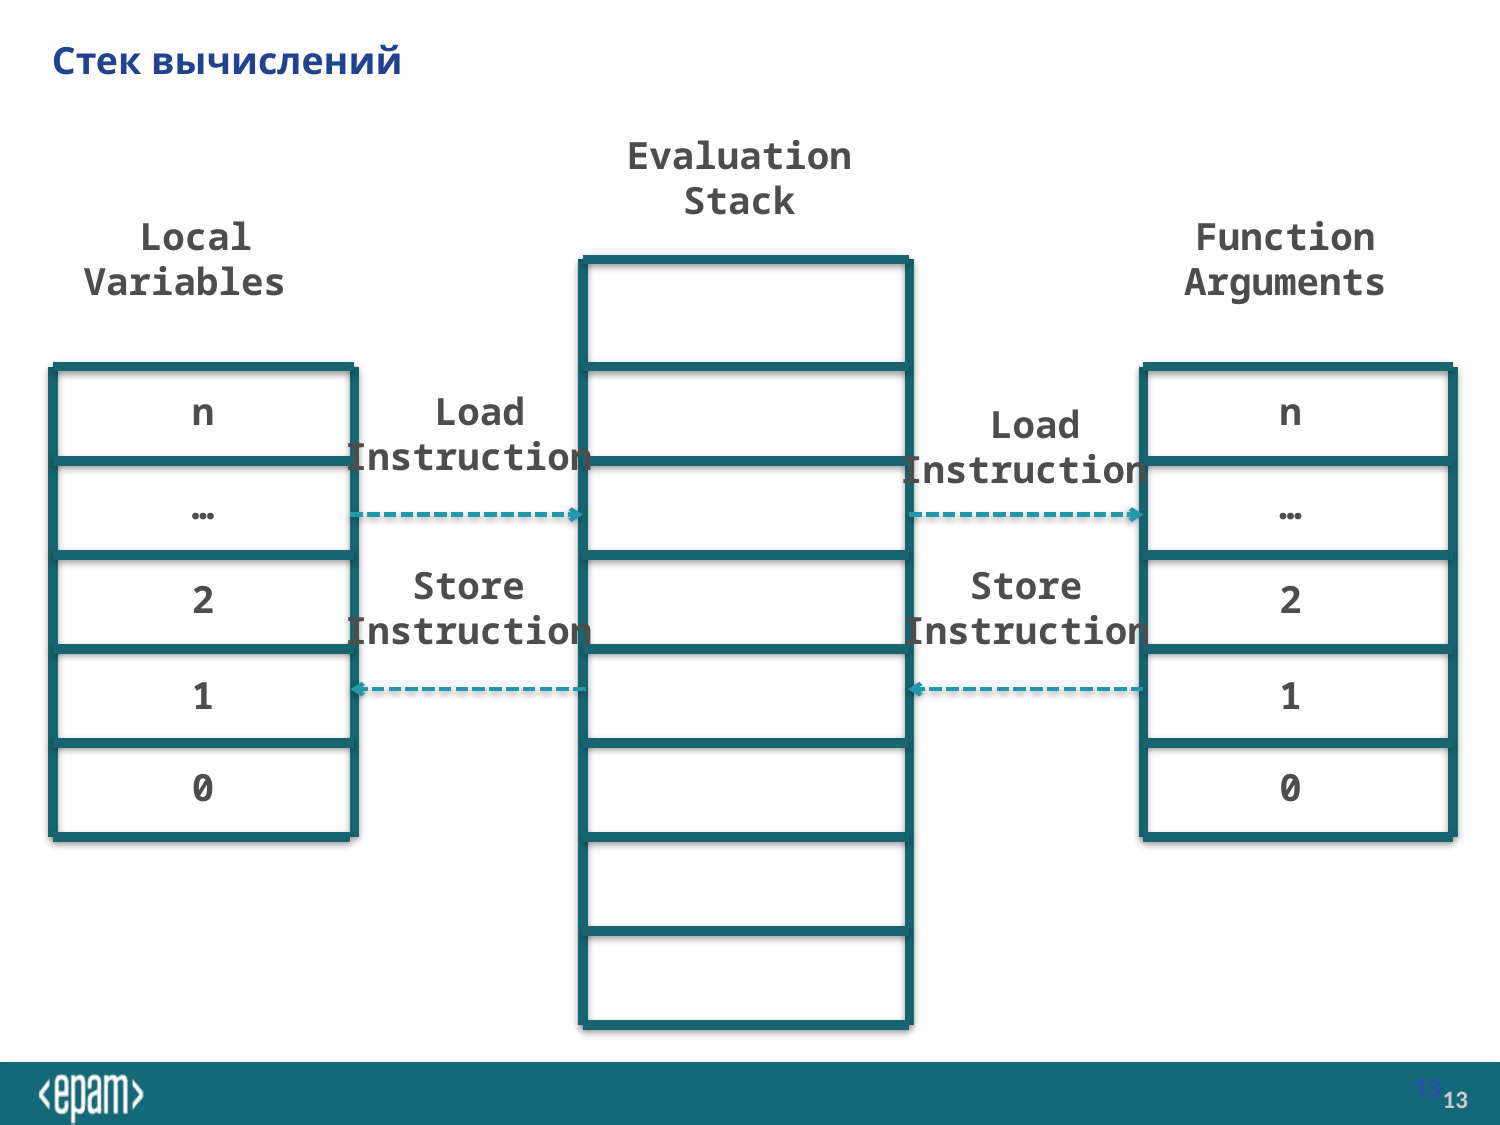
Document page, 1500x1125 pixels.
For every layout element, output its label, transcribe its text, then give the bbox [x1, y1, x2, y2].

title Стек вычислений [37, 29, 1469, 90]
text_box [52, 124, 1454, 1026]
picture [38, 1074, 144, 1125]
